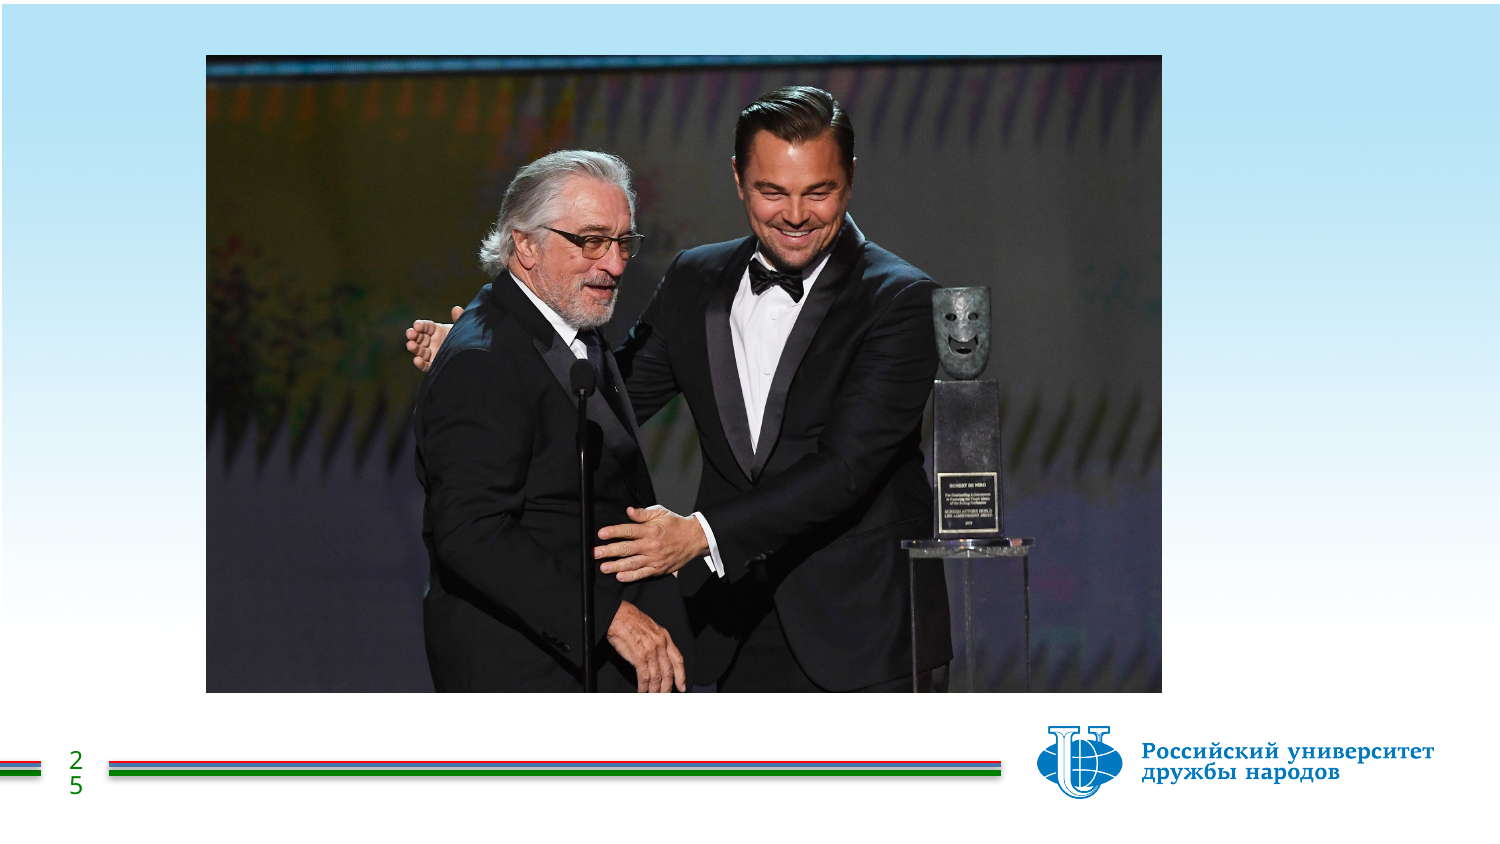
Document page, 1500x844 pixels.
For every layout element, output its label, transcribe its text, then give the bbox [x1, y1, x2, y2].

picture [1, 4, 1500, 799]
slide_number 25 [54, 752, 96, 784]
